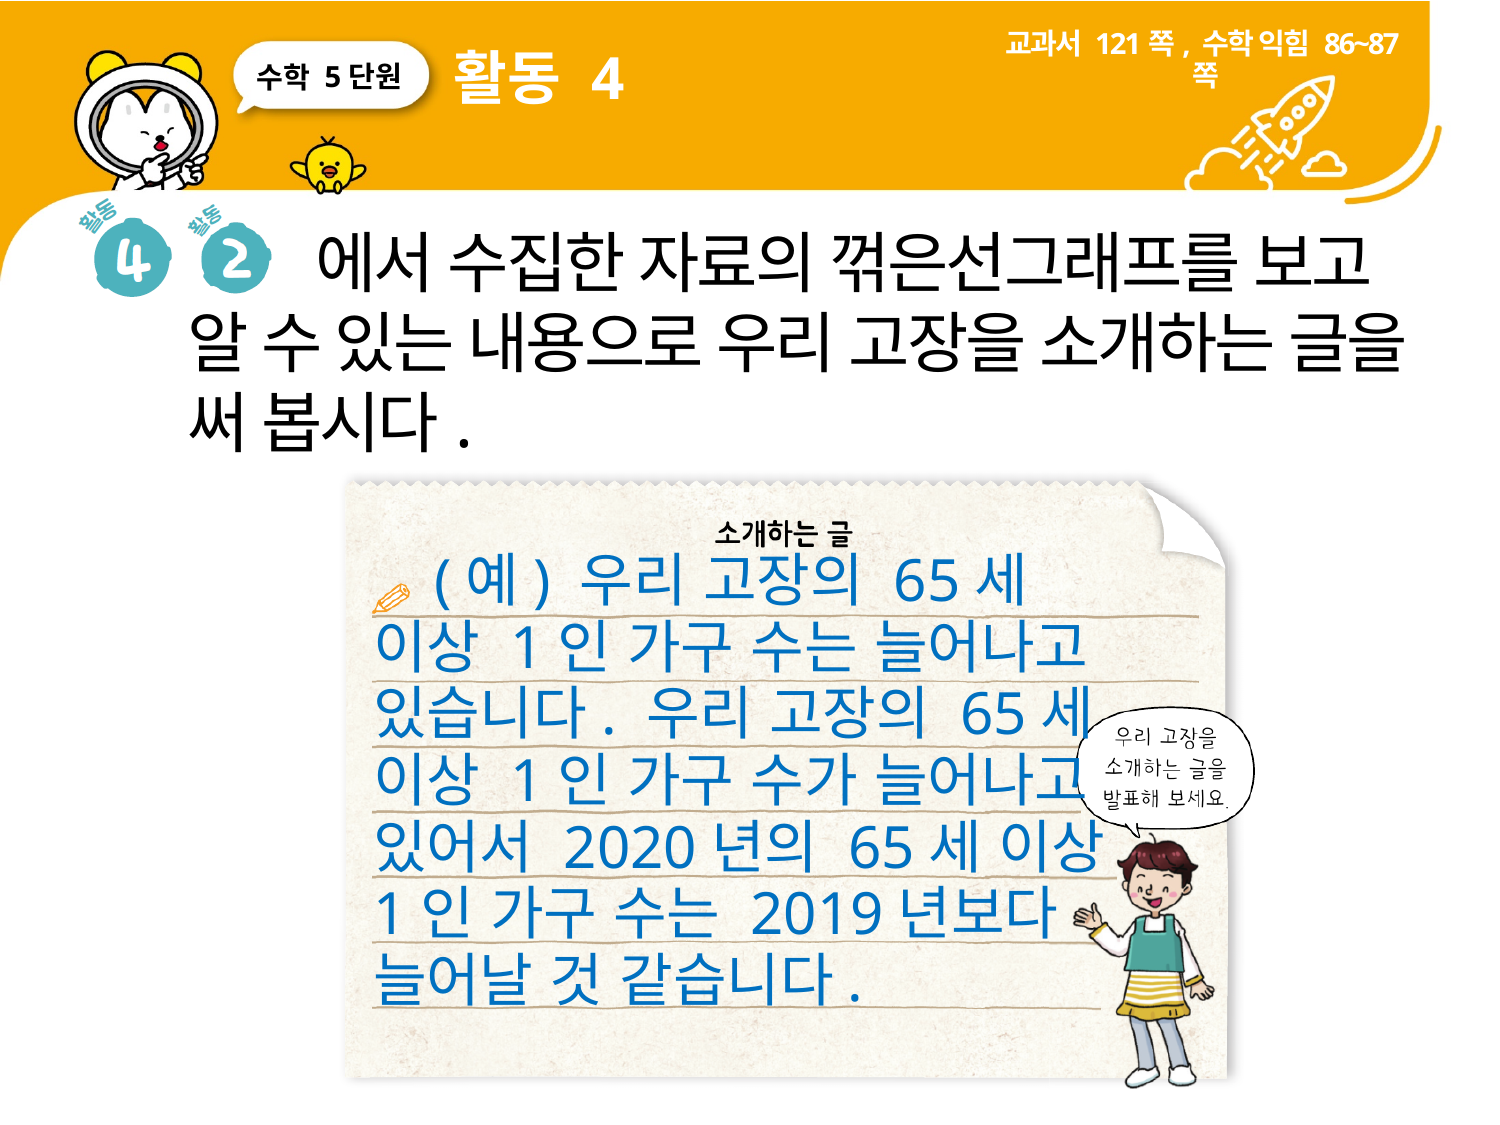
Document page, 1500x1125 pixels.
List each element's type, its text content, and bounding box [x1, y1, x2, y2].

picture [0, 1, 1500, 1124]
list 교과서 121쪽, 수학 익힘 86~87쪽 [983, 22, 1428, 70]
list 활동 4 [438, 38, 1205, 124]
list 5단원 [282, 55, 445, 106]
text_box 에서 수집한 자료의 꺾은선그래프를 보고 알 수 있는 내용으로 우리 고장을 소개하는 글을 써 봅시다. [172, 213, 1451, 468]
